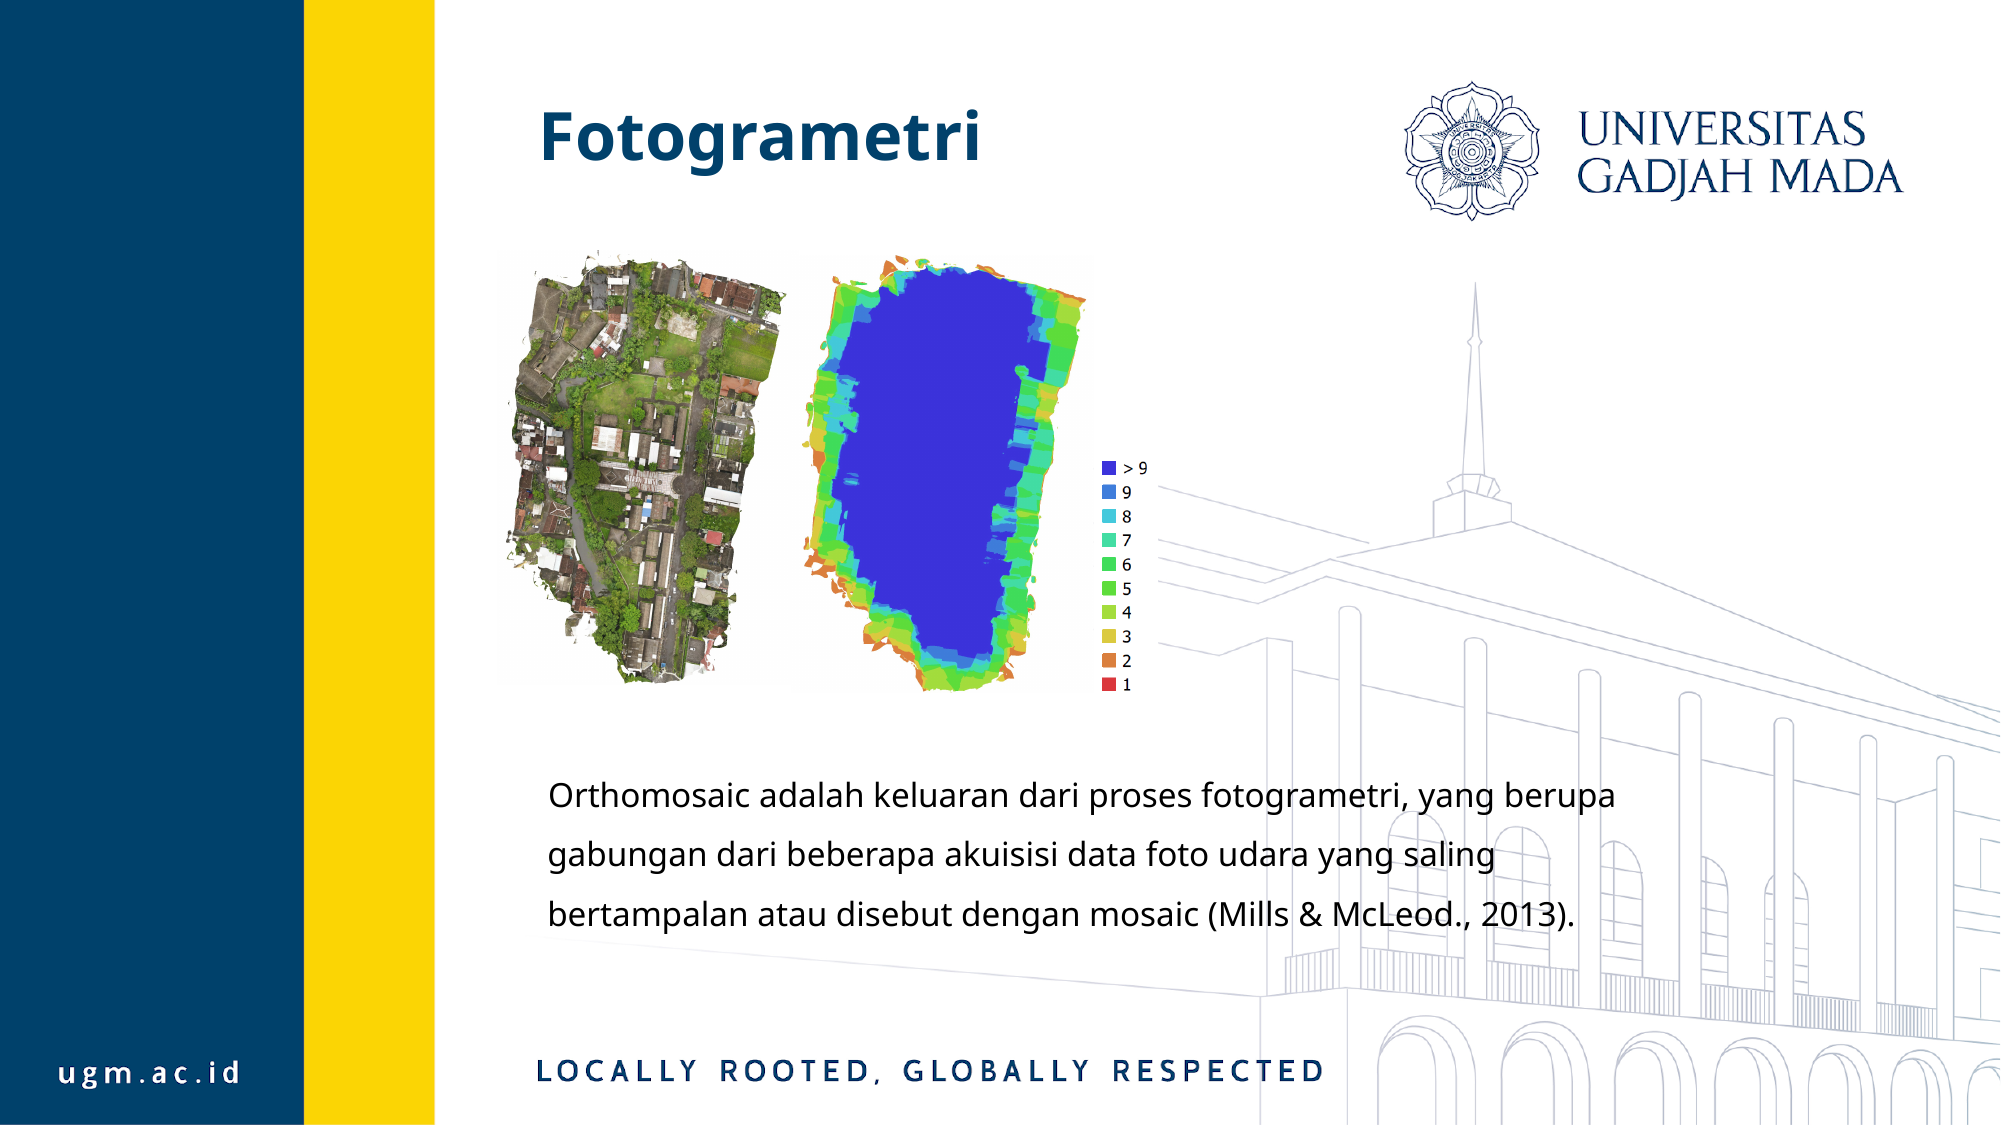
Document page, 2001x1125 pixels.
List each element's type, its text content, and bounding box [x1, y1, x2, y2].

picture [0, 0, 2001, 1125]
title Fotogrametri [523, 95, 1898, 344]
list Orthomosaic adalah keluaran dari proses fotogrametri, yang berupa gabungan dari beberapa akuisisi data foto udara yang saling bertampalan atau disebut dengan mosaic (Mills & McLeod., 2013). [523, 746, 1664, 971]
